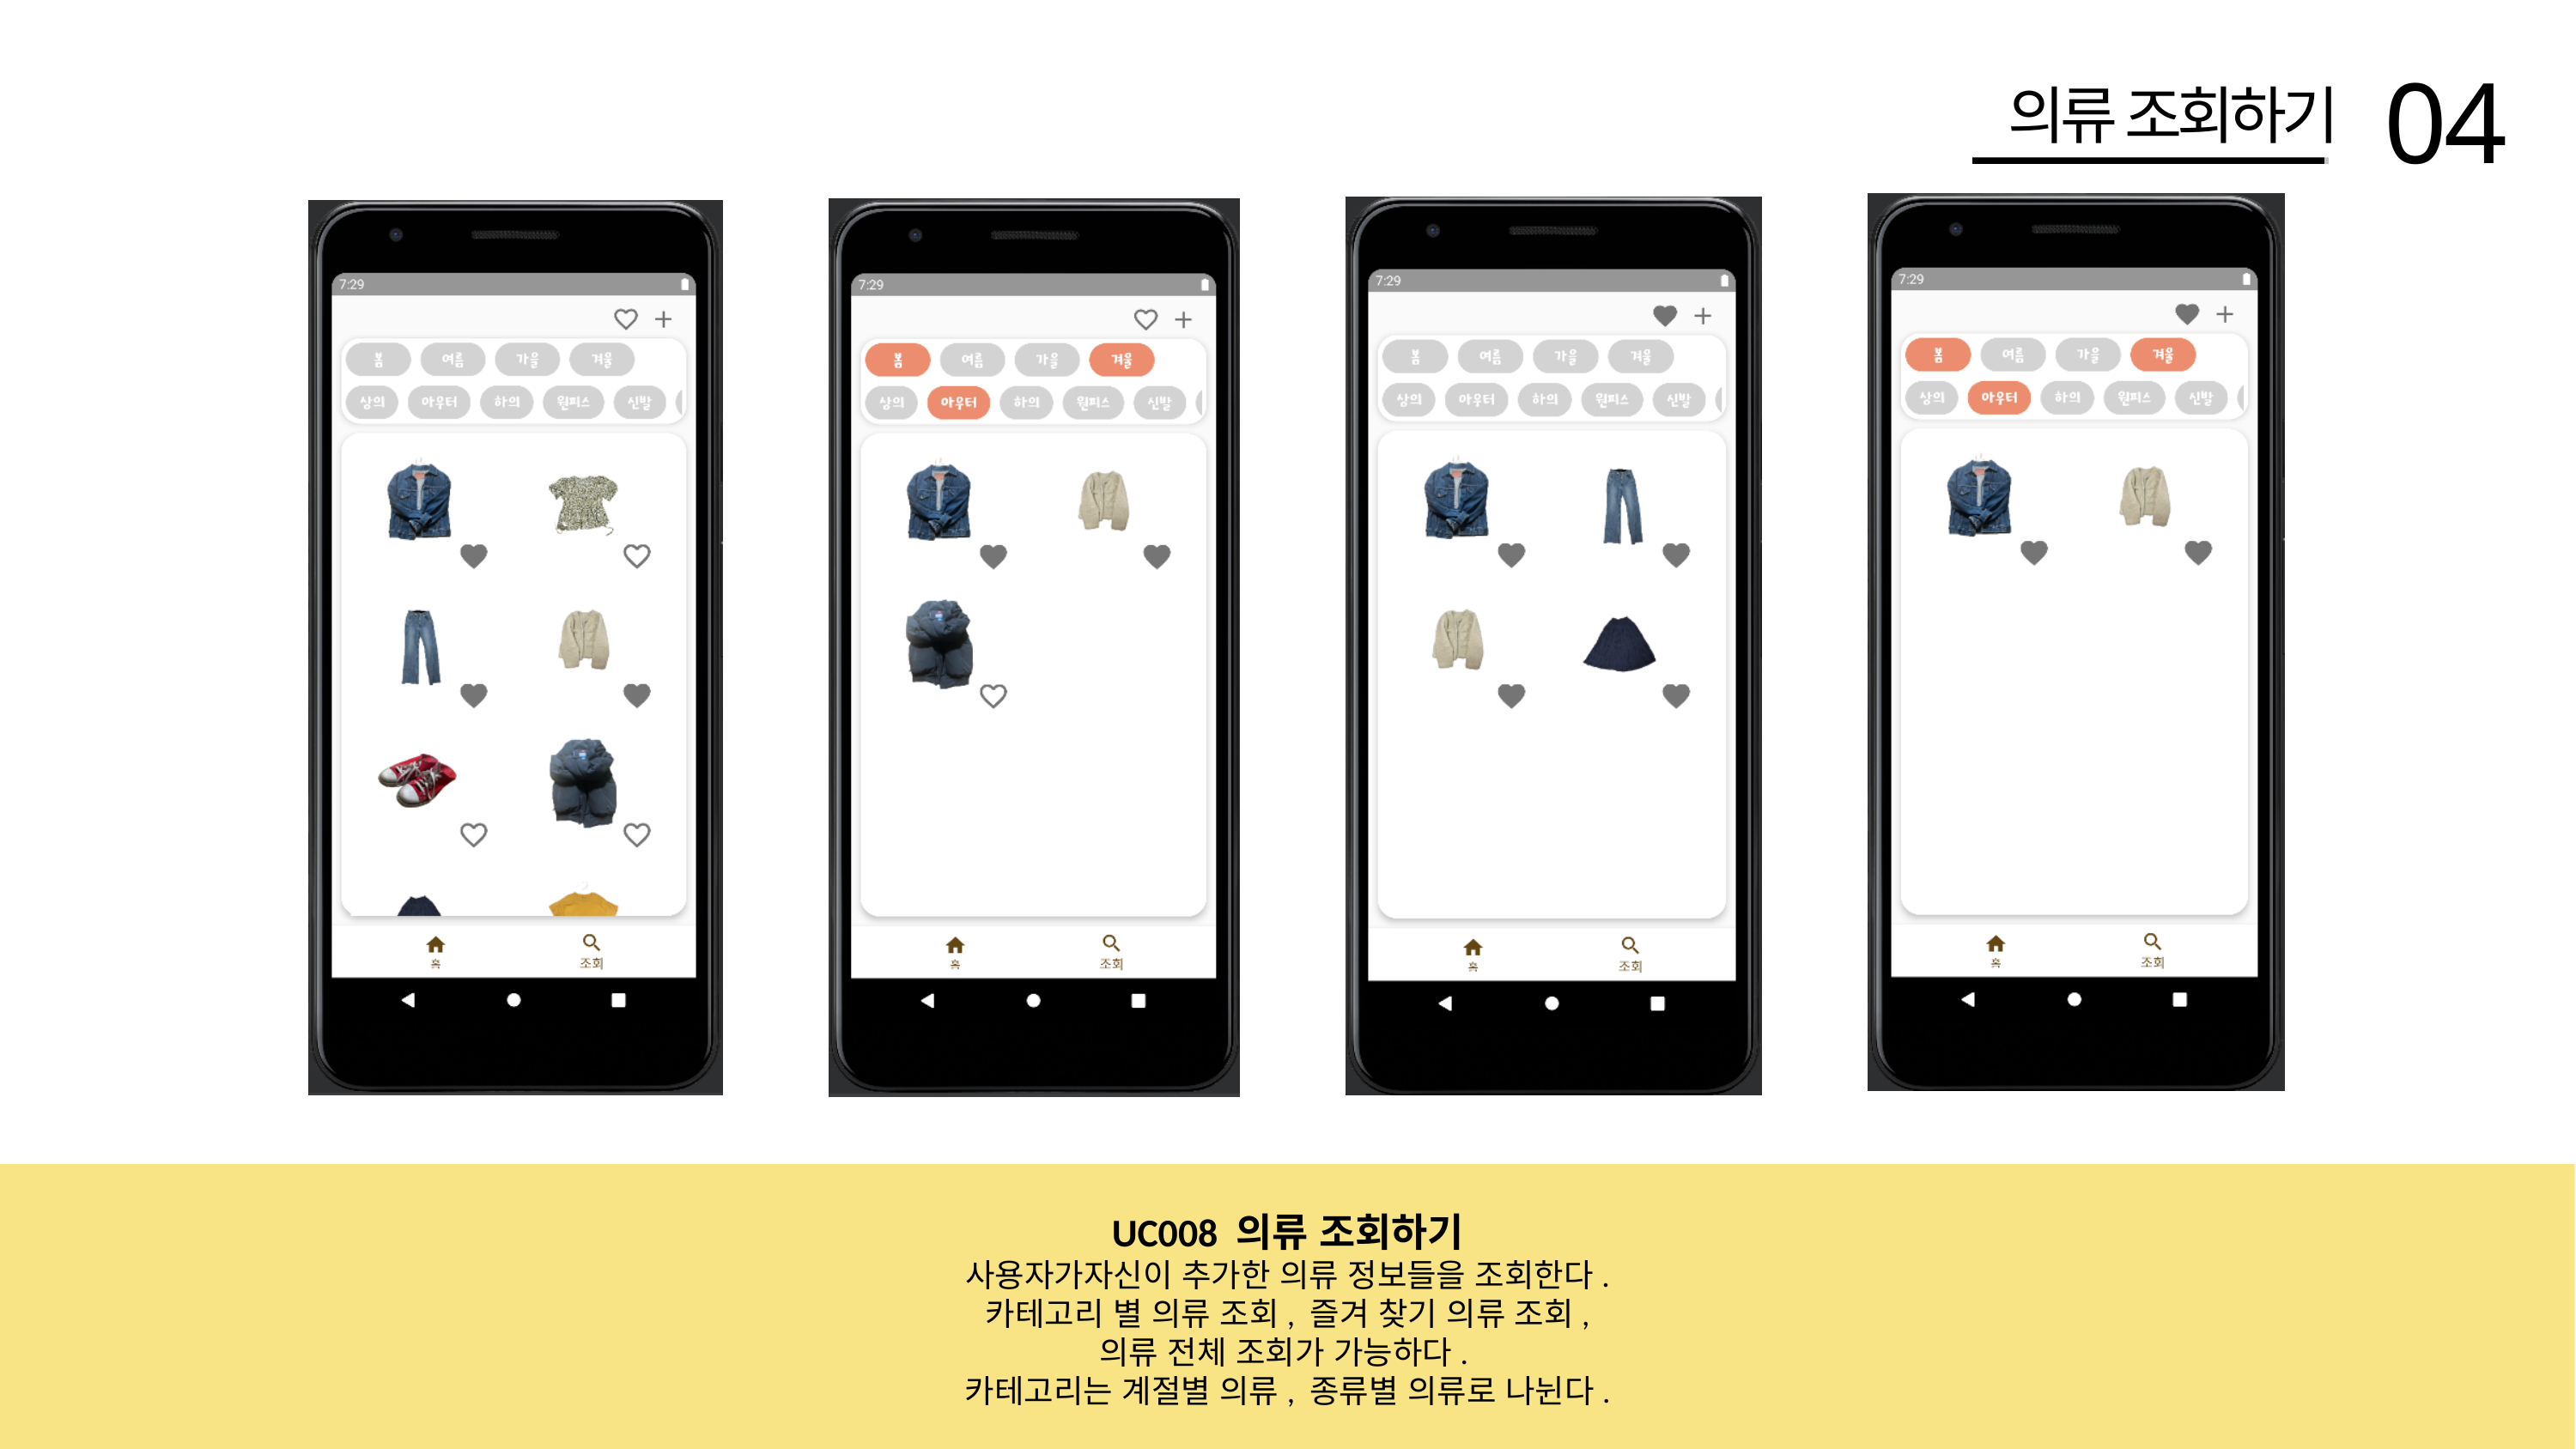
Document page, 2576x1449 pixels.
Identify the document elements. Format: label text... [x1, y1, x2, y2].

picture [829, 197, 1240, 1097]
picture [1345, 196, 1762, 1095]
text_box 04 [2371, 46, 2563, 192]
picture [308, 199, 724, 1096]
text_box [0, 1164, 2576, 1449]
picture [1868, 193, 2286, 1092]
text_box 의류 조회하기 [876, 70, 2353, 158]
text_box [1972, 156, 2329, 164]
